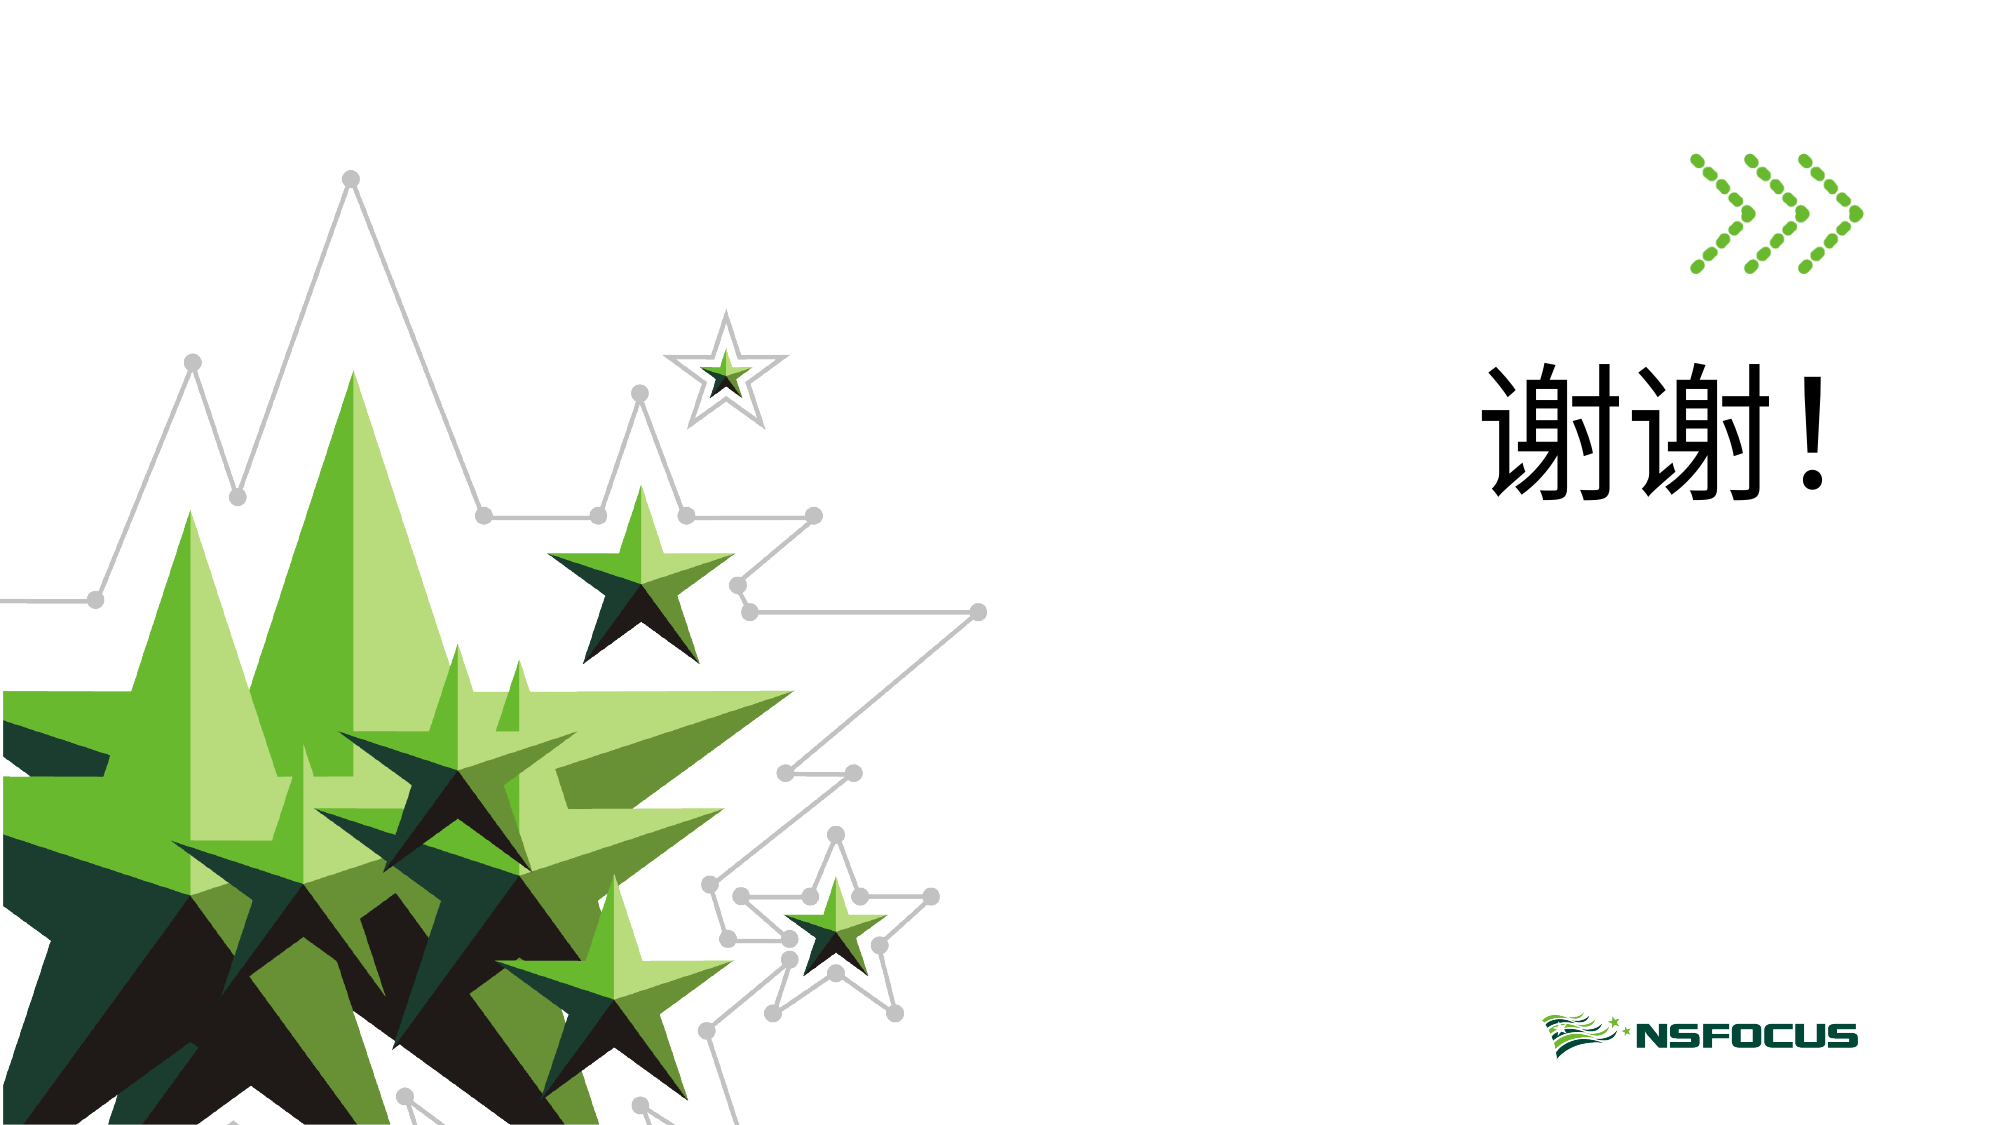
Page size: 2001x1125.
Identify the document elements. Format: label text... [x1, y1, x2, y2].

title 谢谢！ [440, 135, 1941, 528]
picture [1689, 153, 1865, 276]
picture [0, 170, 987, 1125]
picture [1542, 1012, 1858, 1059]
